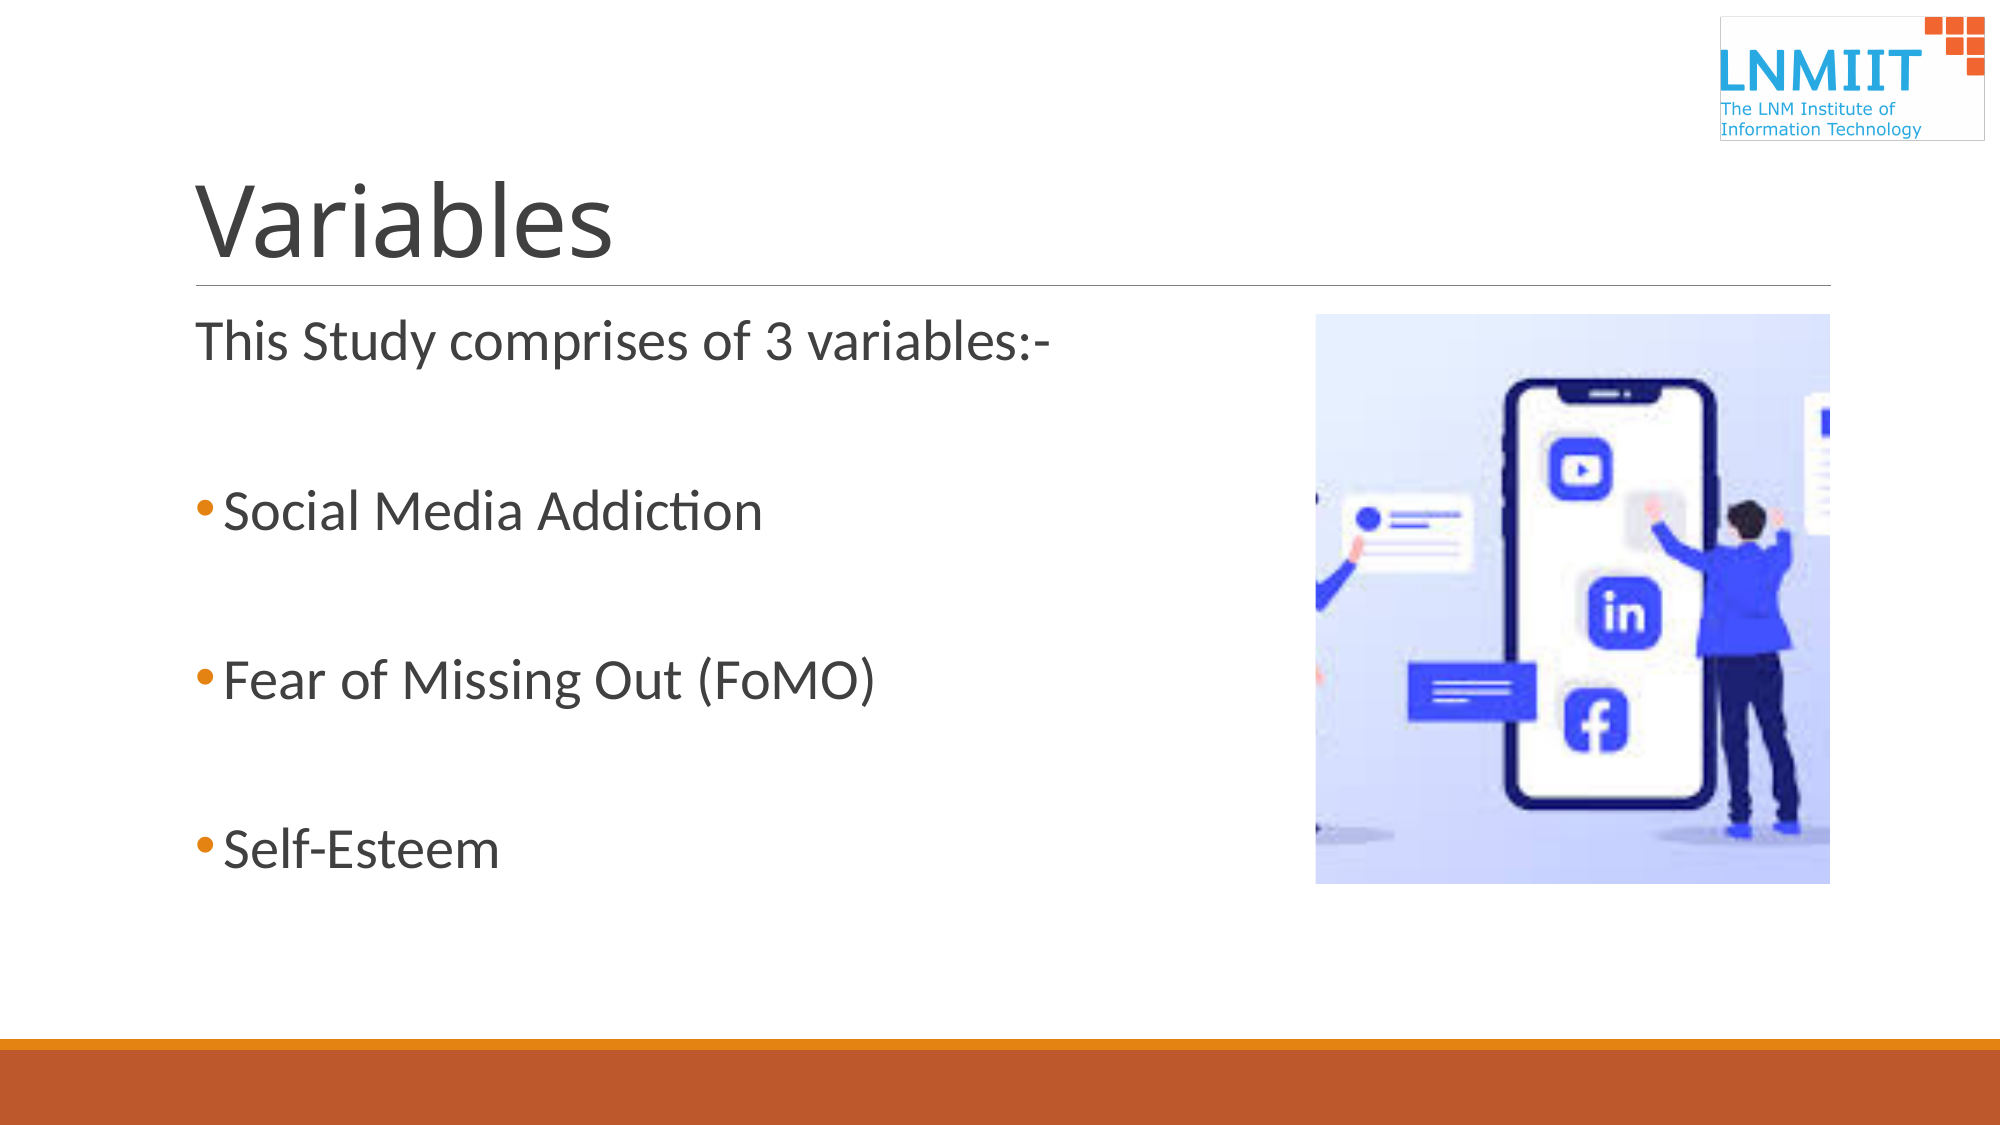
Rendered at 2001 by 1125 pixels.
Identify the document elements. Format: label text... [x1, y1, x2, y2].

picture [1704, 10, 2000, 147]
picture [1315, 313, 1831, 885]
list This Study comprises of 3 variables:- Social Media Addiction Fear of Missing Out (FoMO) Self-Esteem [180, 302, 1239, 963]
title Variables [180, 47, 1830, 285]
